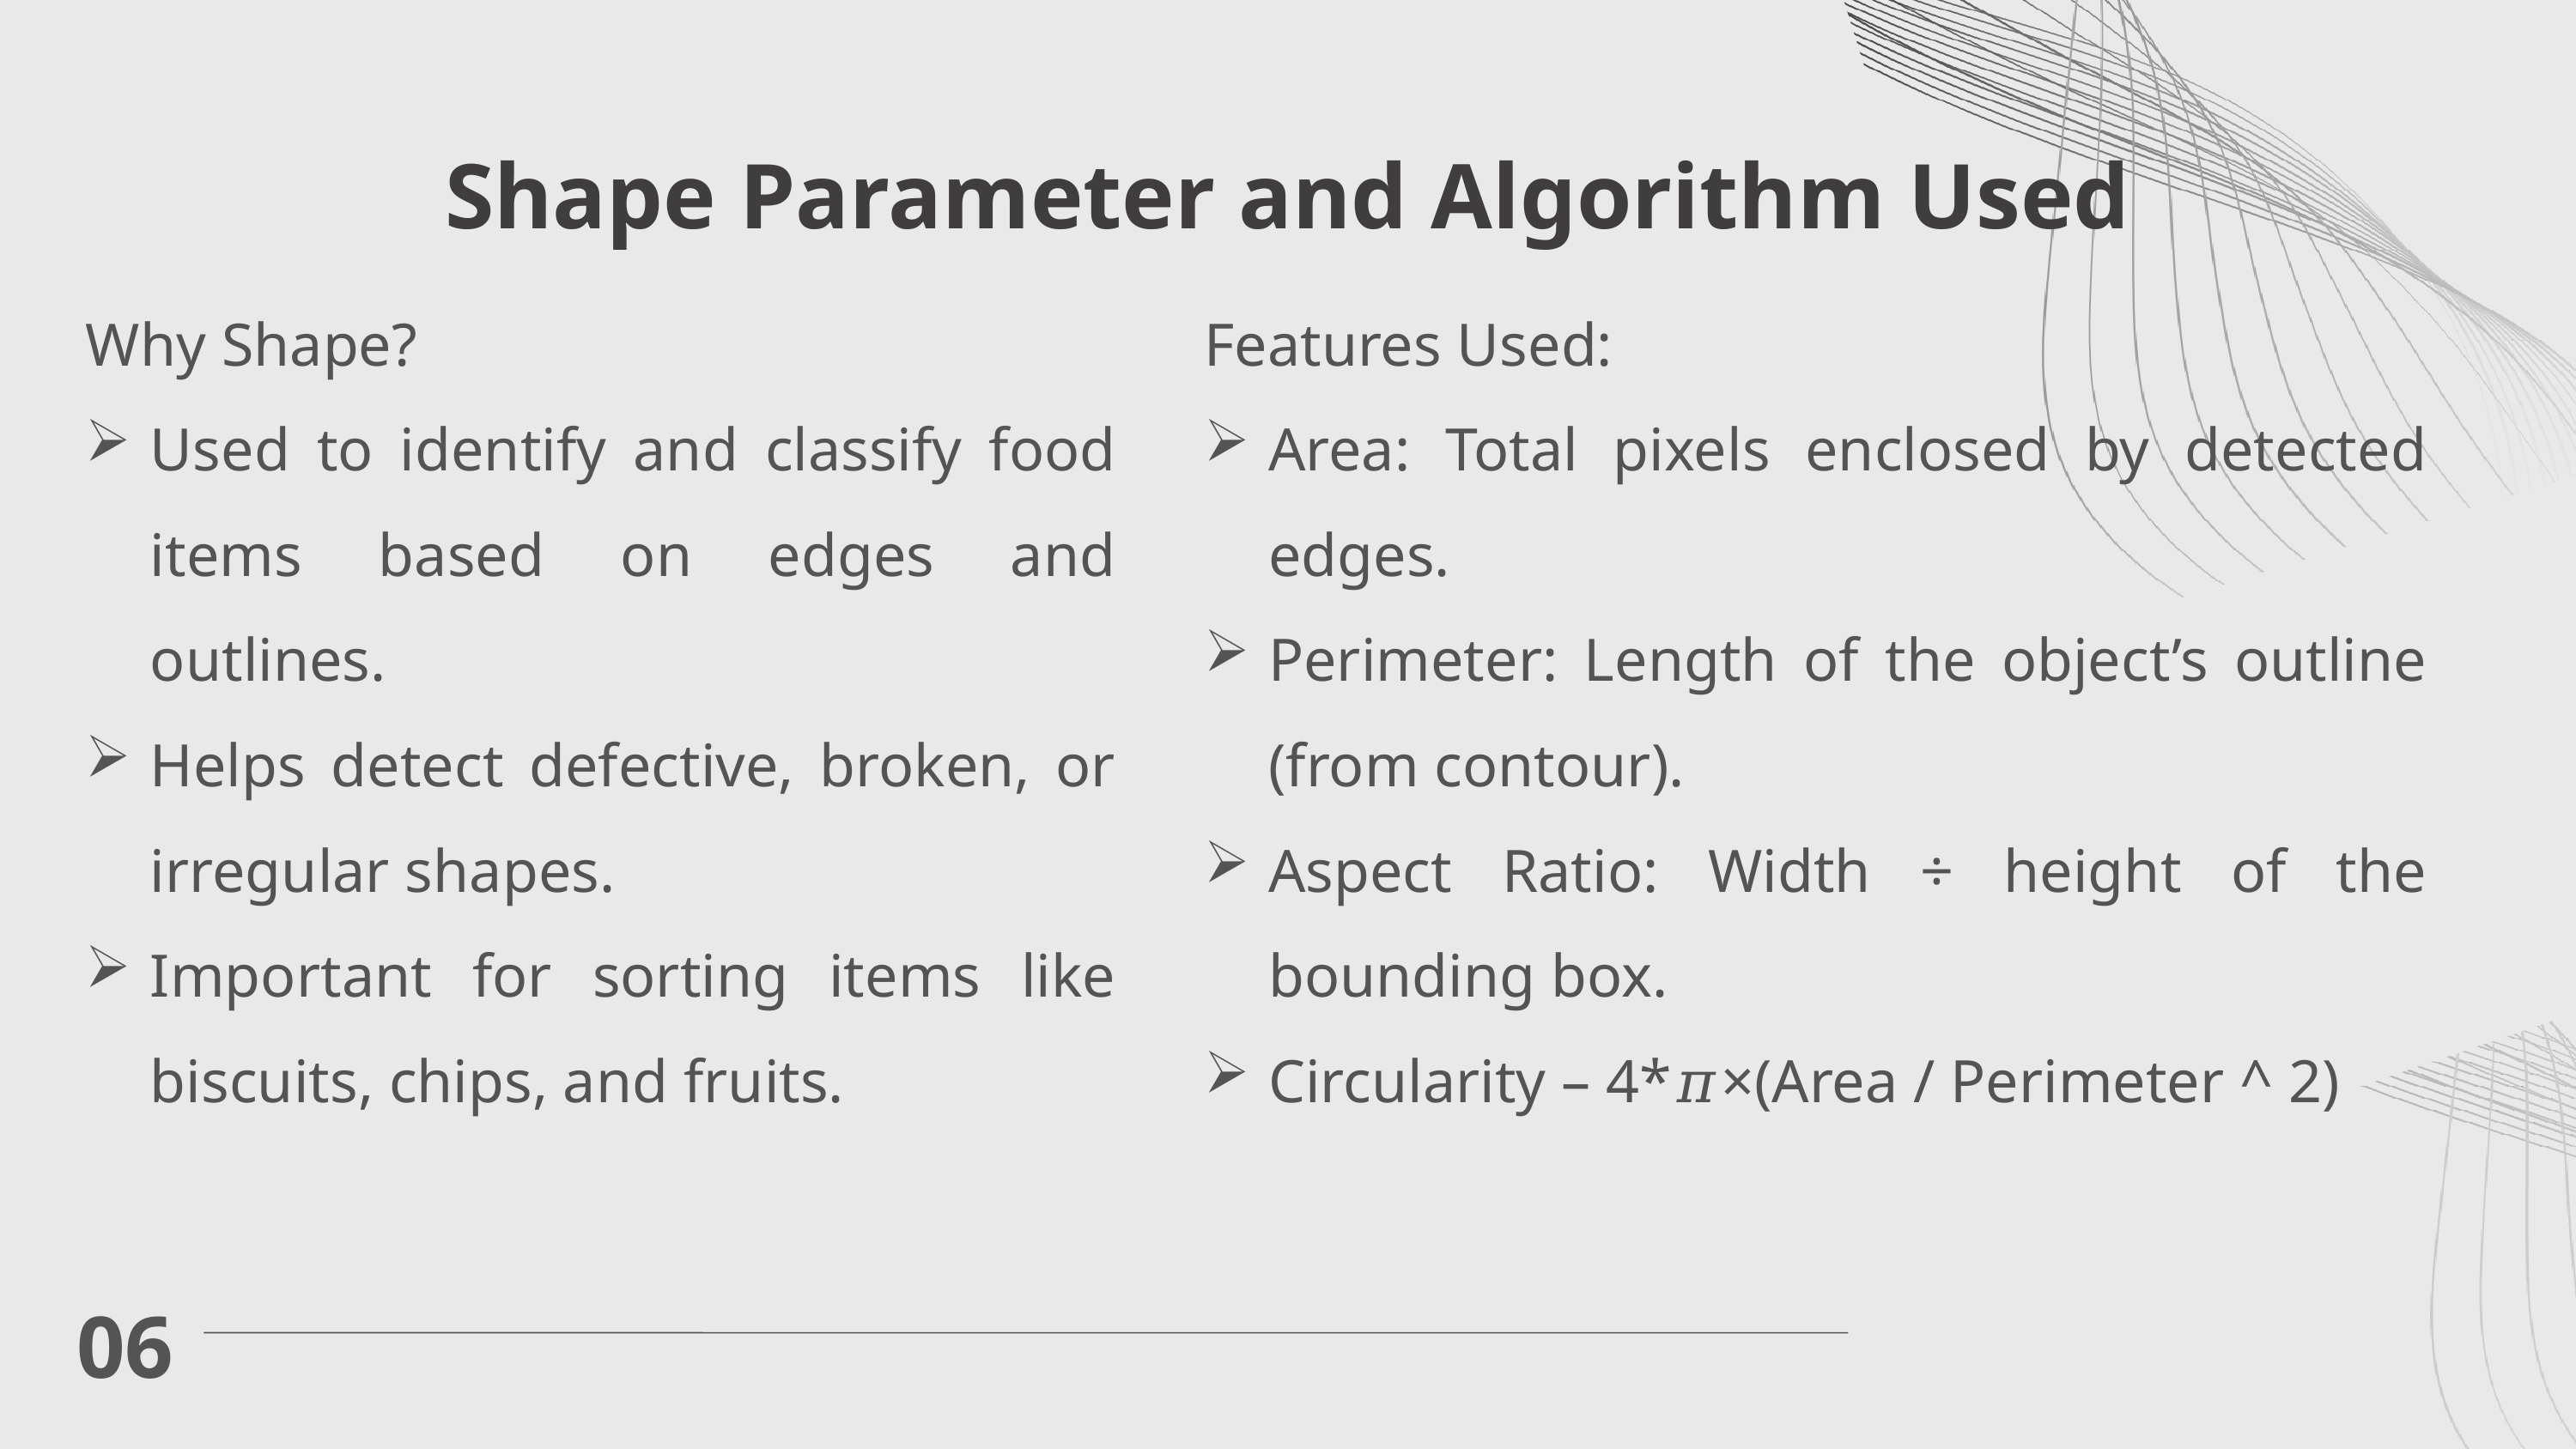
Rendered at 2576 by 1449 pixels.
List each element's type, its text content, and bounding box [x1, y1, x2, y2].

text_box Why Shape? Used to identify and classify food items based on edges and outlines. Helps detect defective, broken, or irregular shapes. Important for sorting items like biscuits, chips, and fruits. [85, 272, 1116, 1114]
text_box 06 [35, 1276, 215, 1395]
text_box Shape Parameter and Algorithm Used [404, 41, 2172, 247]
text_box Features Used: Area: Total pixels enclosed by detected edges. Perimeter: Length of the object’s outline (from contour). Aspect Ratio: Width ÷ height of the bounding box. Circularity – 4*𝜋×(Area / Perimeter ^ 2) [1191, 265, 2440, 1179]
text_box [2138, 1012, 2576, 1449]
text_box [1844, 0, 2576, 518]
